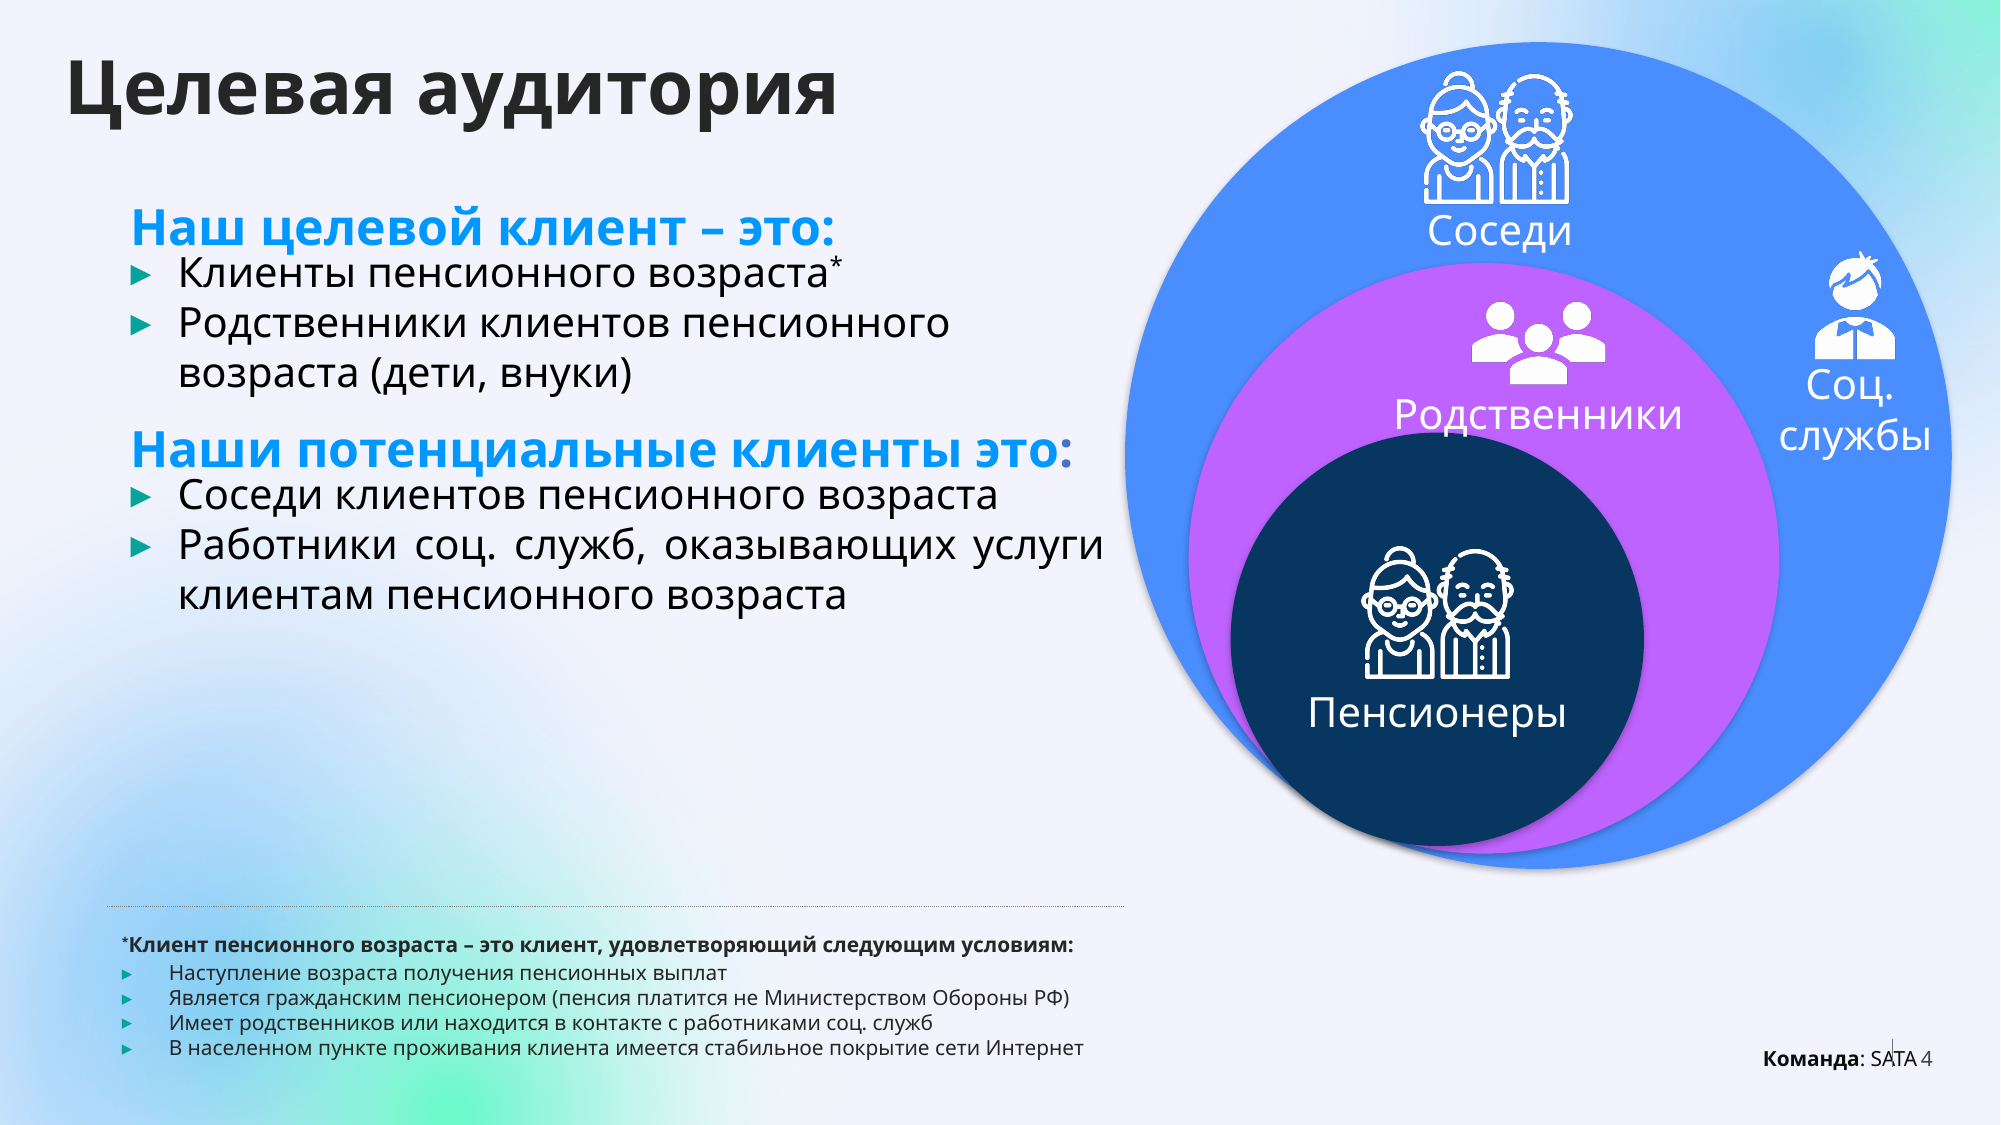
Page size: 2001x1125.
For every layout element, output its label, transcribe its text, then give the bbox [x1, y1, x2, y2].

picture [0, 0, 2001, 1125]
text_box Соседи клиентов пенсионного возраста Работники соц. служб, оказывающих услуги клиентам пенсионного возраста [115, 460, 1120, 625]
text_box Наш целевой клиент – это: [115, 187, 1120, 238]
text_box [1687, 1037, 1893, 1079]
text_box Соц. службы [1780, 350, 1948, 466]
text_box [1188, 263, 1780, 854]
text_box [1125, 138, 1460, 675]
text_box 4 [1906, 1038, 1983, 1078]
text_box Наступление возраста получения пенсионных выплат Является гражданским пенсионером (пенсия платится не Министерством Обороны РФ) Имеет родственников или находится в контакте с работниками соц. служб В населенном пункте проживания клиента имеется стабильное покрытие сети Интернет [107, 952, 1112, 1067]
text_box *Клиент пенсионного возраста – это клиент, удовлетворяющий следующим условиям: [107, 924, 1173, 1039]
text_box Соседи [1412, 196, 1589, 262]
text_box [1929, 320, 1939, 350]
text_box Наши потенциальные клиенты это: [115, 409, 1120, 460]
text_box Целевая аудитория [50, 42, 1893, 138]
text_box [1452, 854, 1649, 869]
text_box [1780, 399, 1952, 791]
text_box Клиенты пенсионного возраста* Родственники клиентов пенсионного возраста (дети, внуки) [115, 238, 1120, 403]
text_box [1506, 138, 1887, 350]
